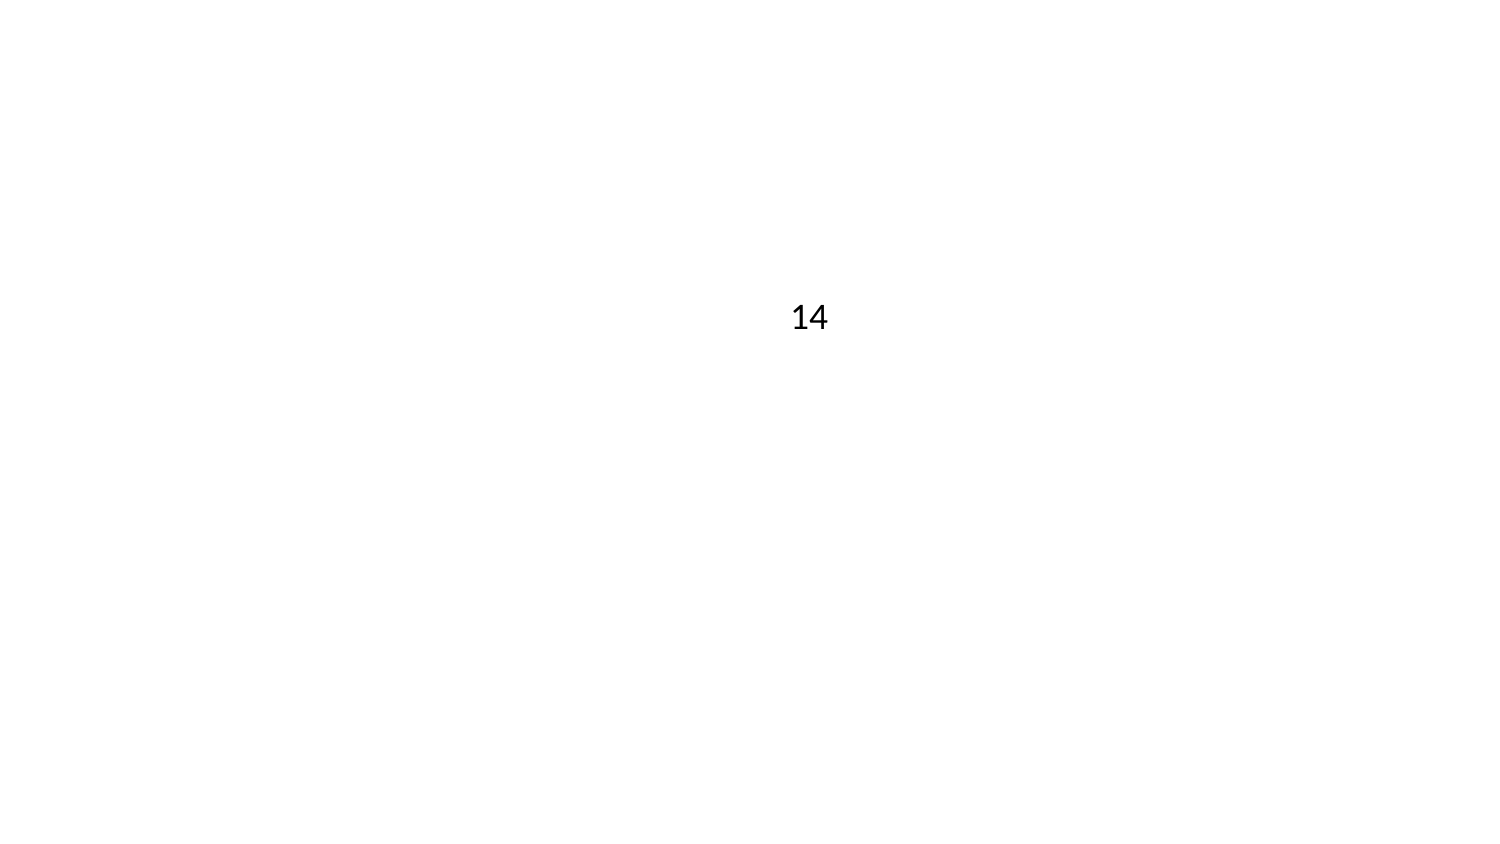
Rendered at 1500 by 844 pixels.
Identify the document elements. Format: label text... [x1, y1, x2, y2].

text_box 14 [775, 284, 844, 344]
